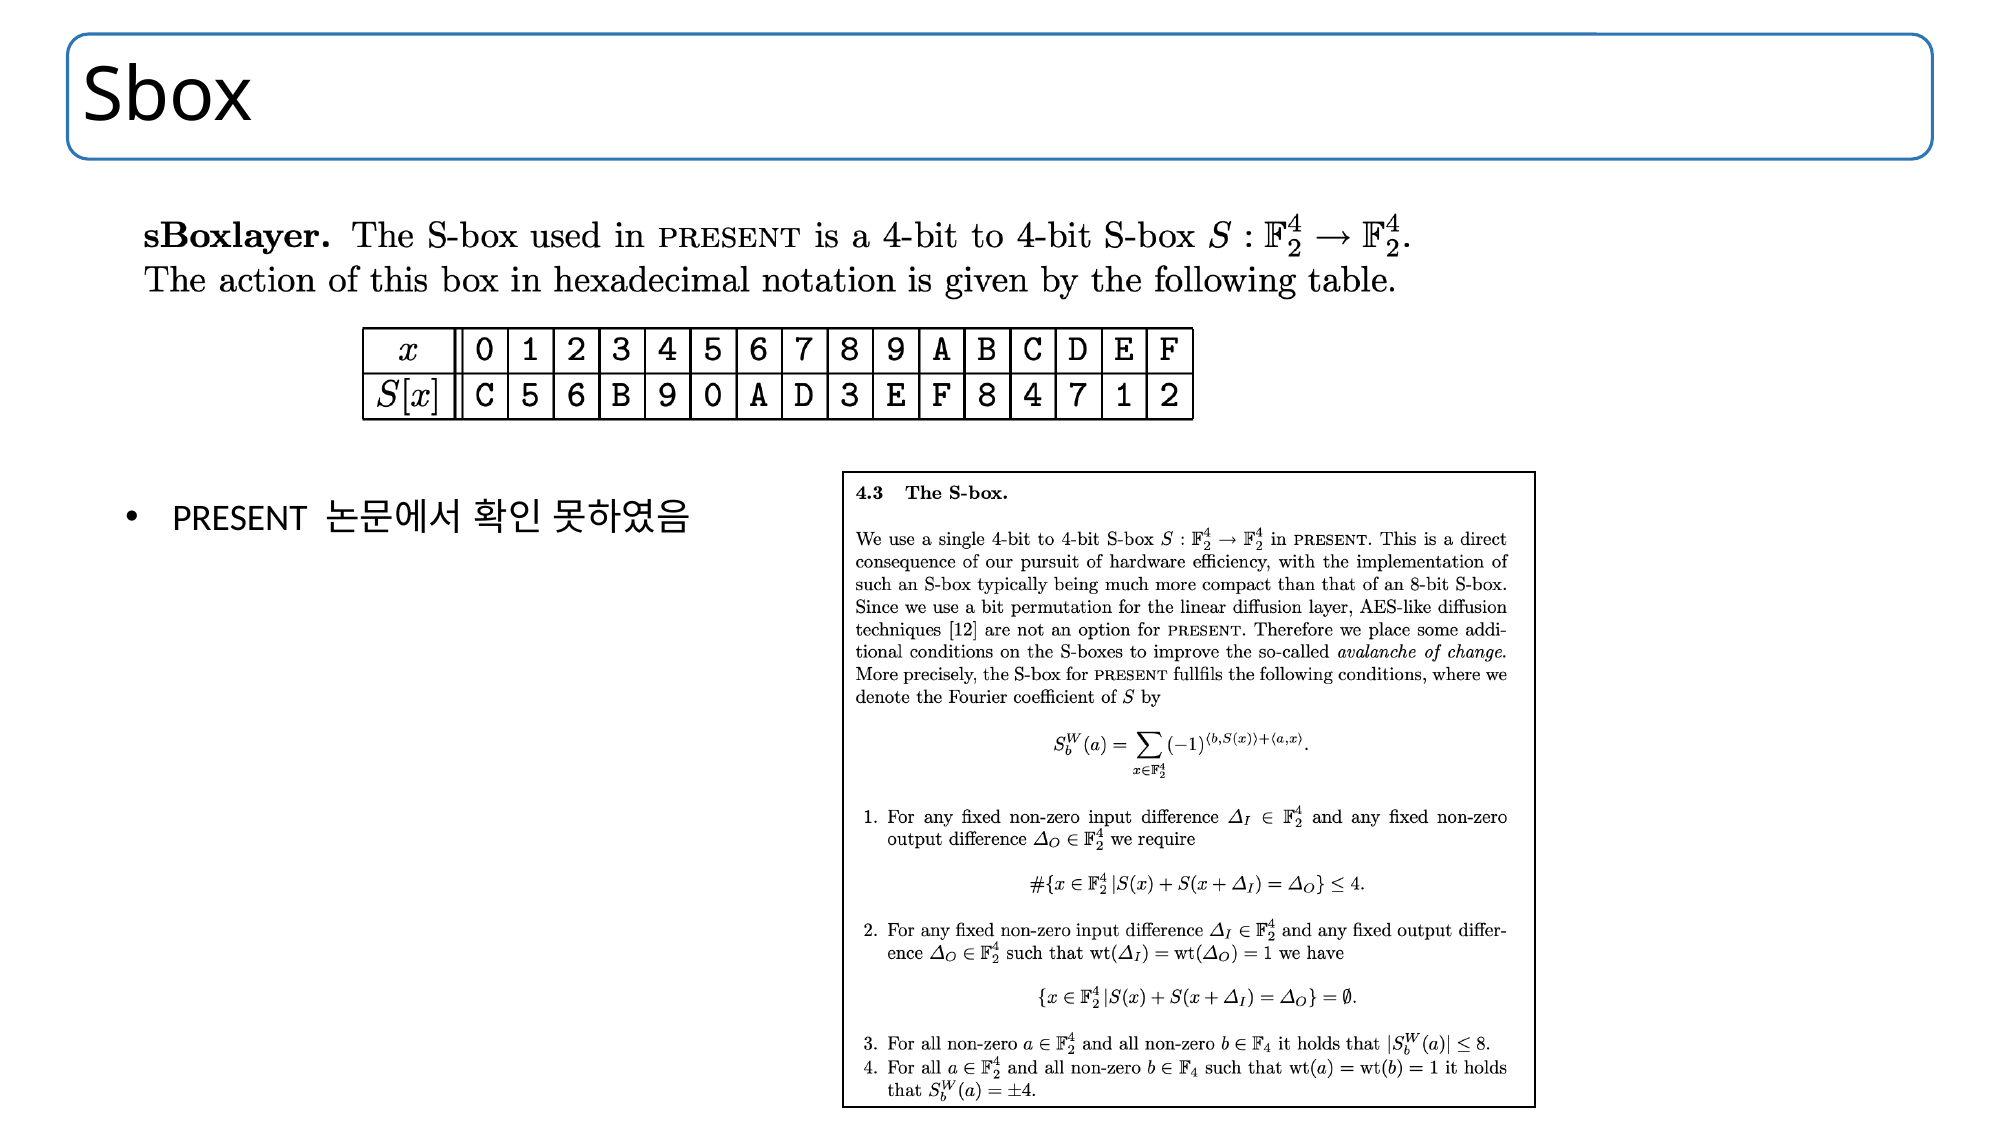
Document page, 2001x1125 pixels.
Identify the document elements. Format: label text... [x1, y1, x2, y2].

picture [128, 206, 1432, 438]
picture [846, 472, 1527, 1108]
text_box PRESENT 논문에서 확인 못하였음 [110, 485, 707, 545]
text_box [842, 471, 1536, 1108]
title Sbox [67, 34, 1933, 160]
